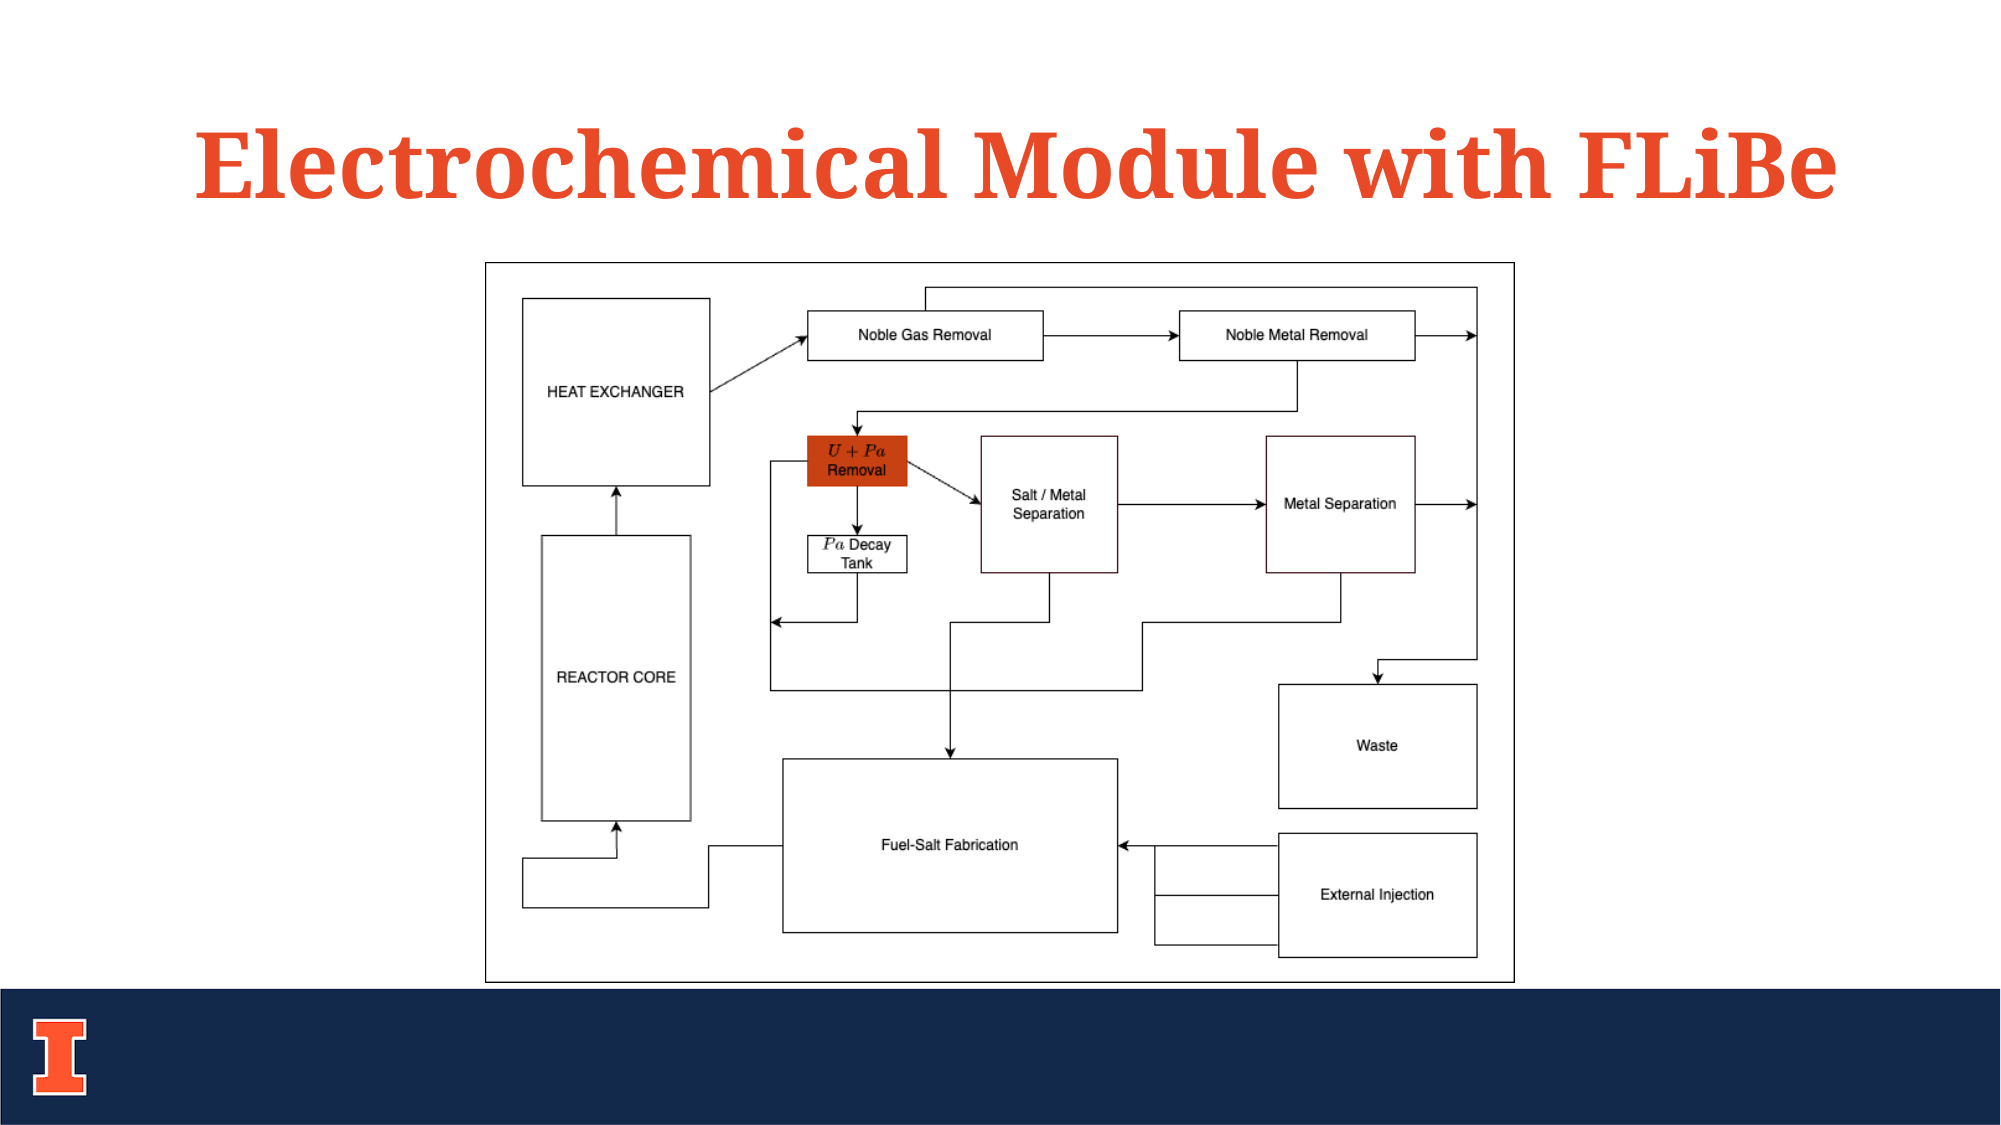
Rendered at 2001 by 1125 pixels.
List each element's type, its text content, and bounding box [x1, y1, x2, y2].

text_box Electrochemical Module with FLiBe [116, 59, 1921, 278]
picture [0, 0, 2001, 1125]
